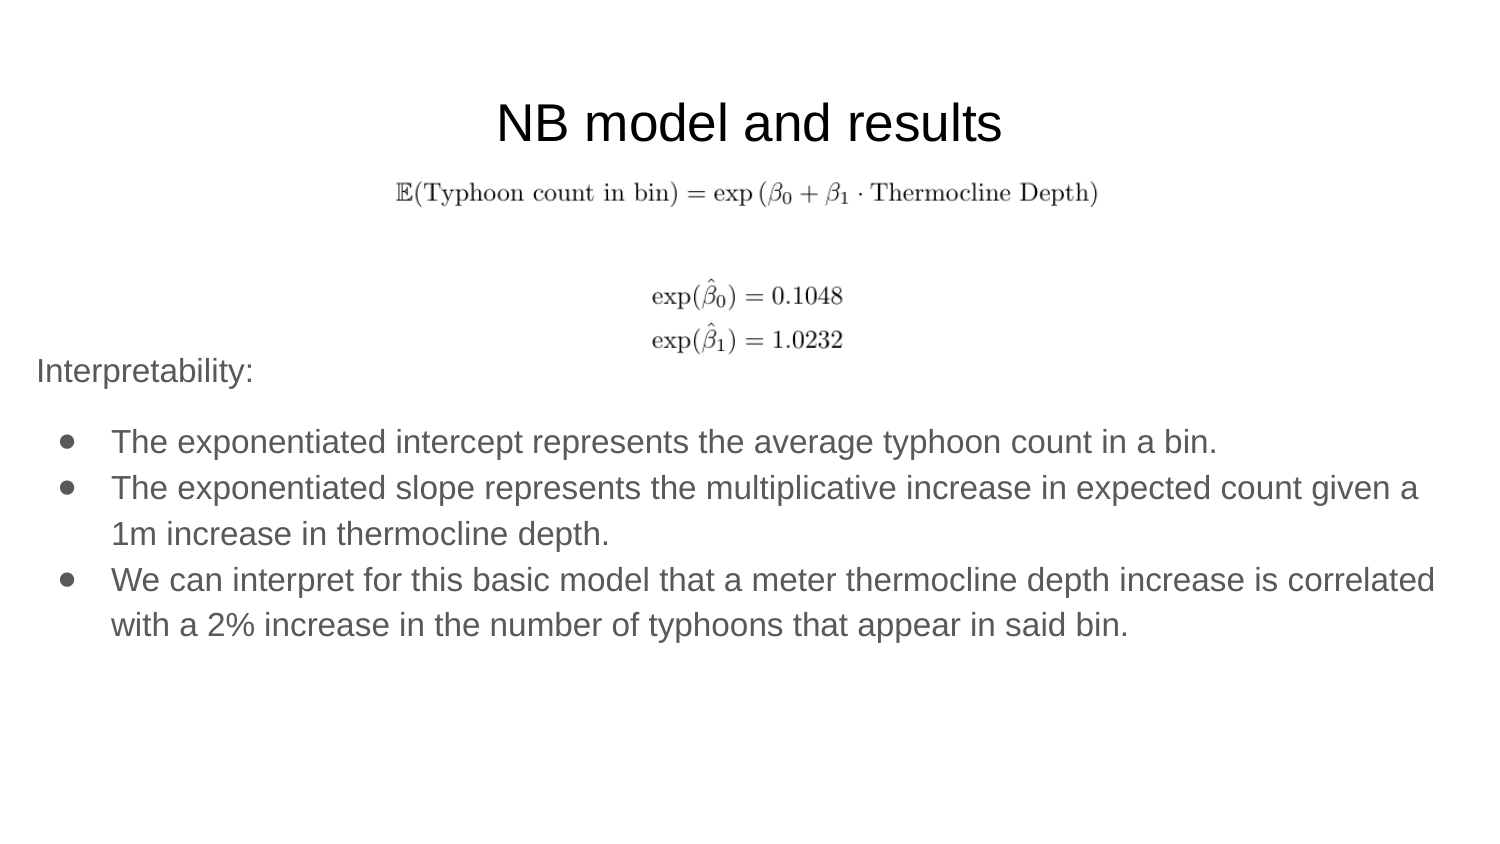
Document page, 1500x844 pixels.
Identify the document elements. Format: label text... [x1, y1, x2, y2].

picture [364, 161, 1136, 422]
list Interpretability: The exponentiated intercept represents the average typhoon count in a bin. The exponentiated slope represents the multiplicative increase in expected count given a 1m increase in thermocline depth. We can interpret for this basic model that a meter thermocline depth increase is correlated with a 2% increase in the number of typhoons that appear in said bin. [21, 328, 1480, 750]
title NB model and results [51, 72, 1449, 167]
